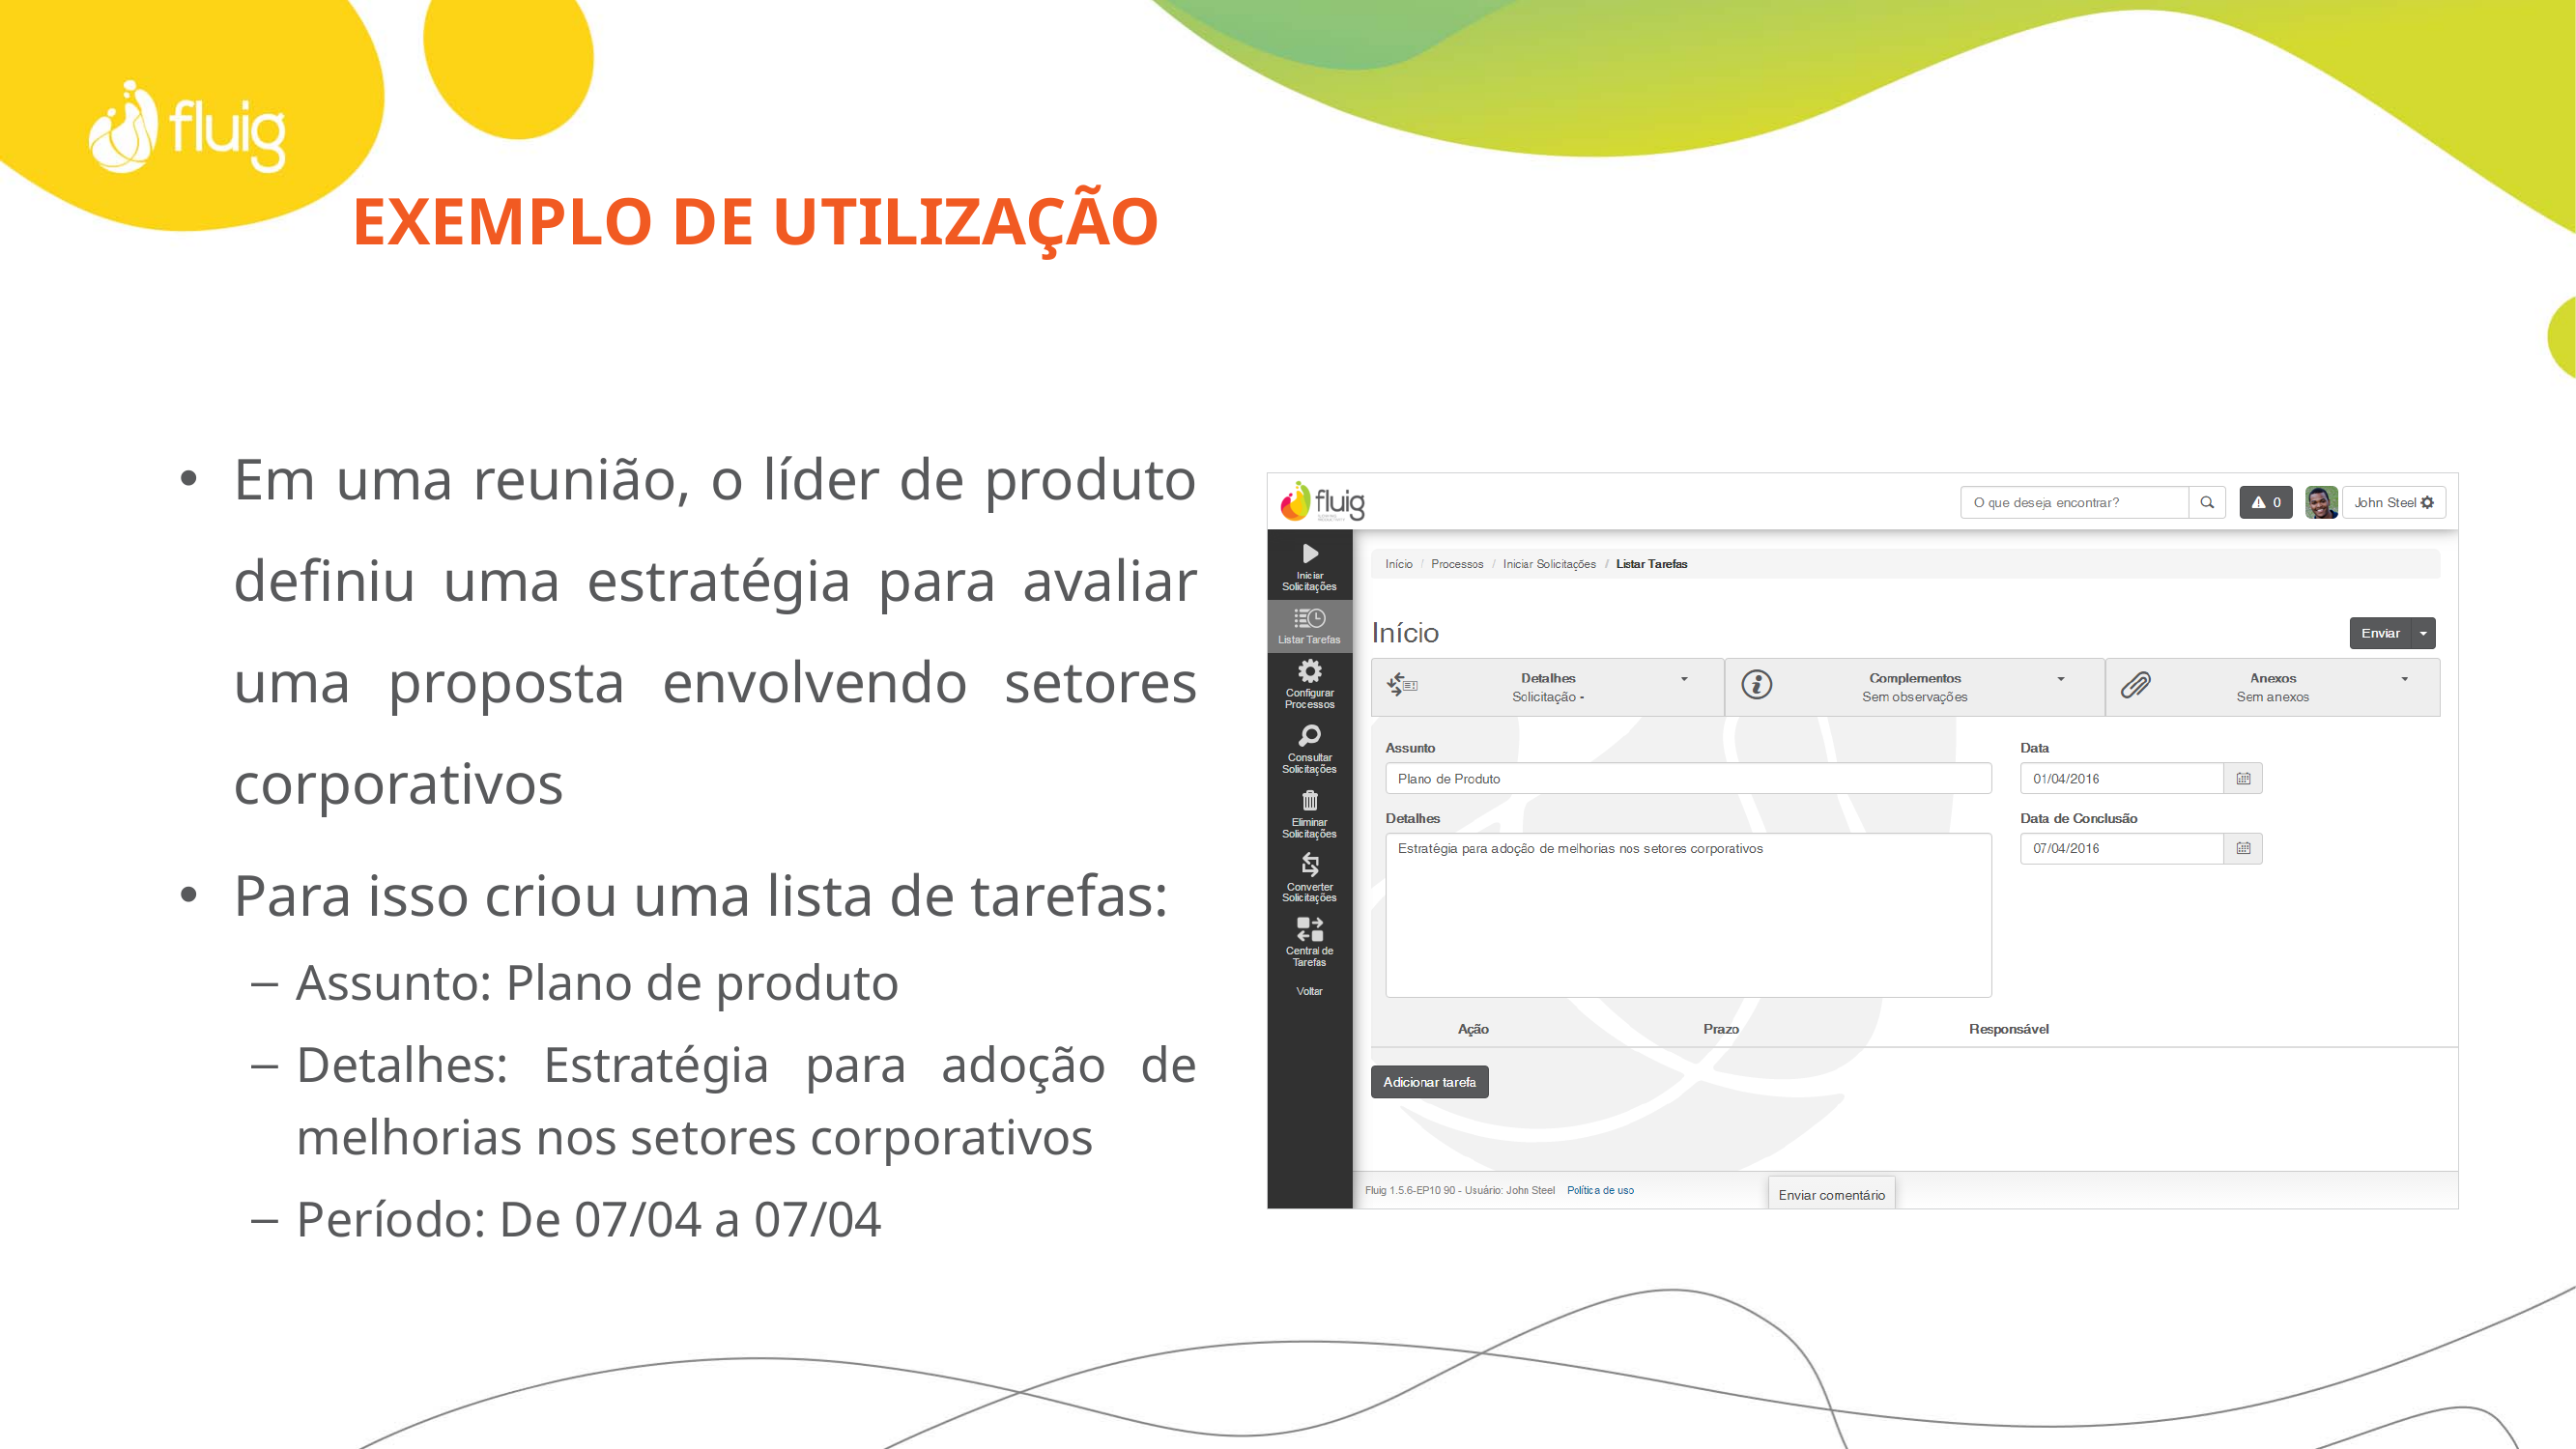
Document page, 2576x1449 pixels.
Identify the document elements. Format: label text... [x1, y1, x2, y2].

title exemplo de utilização [336, 173, 2352, 379]
list Em uma reunião, o líder de produto definiu uma estratégia para avaliar uma proposta envolvendo setores corporativos Para isso criou uma lista de tarefas: Assunto: Plano de produto Detalhes: Estratégia para adoção de melhorias nos setores corporativos Período: De 07/04 a 07/04 [164, 402, 1214, 1279]
picture [0, 0, 2576, 1449]
